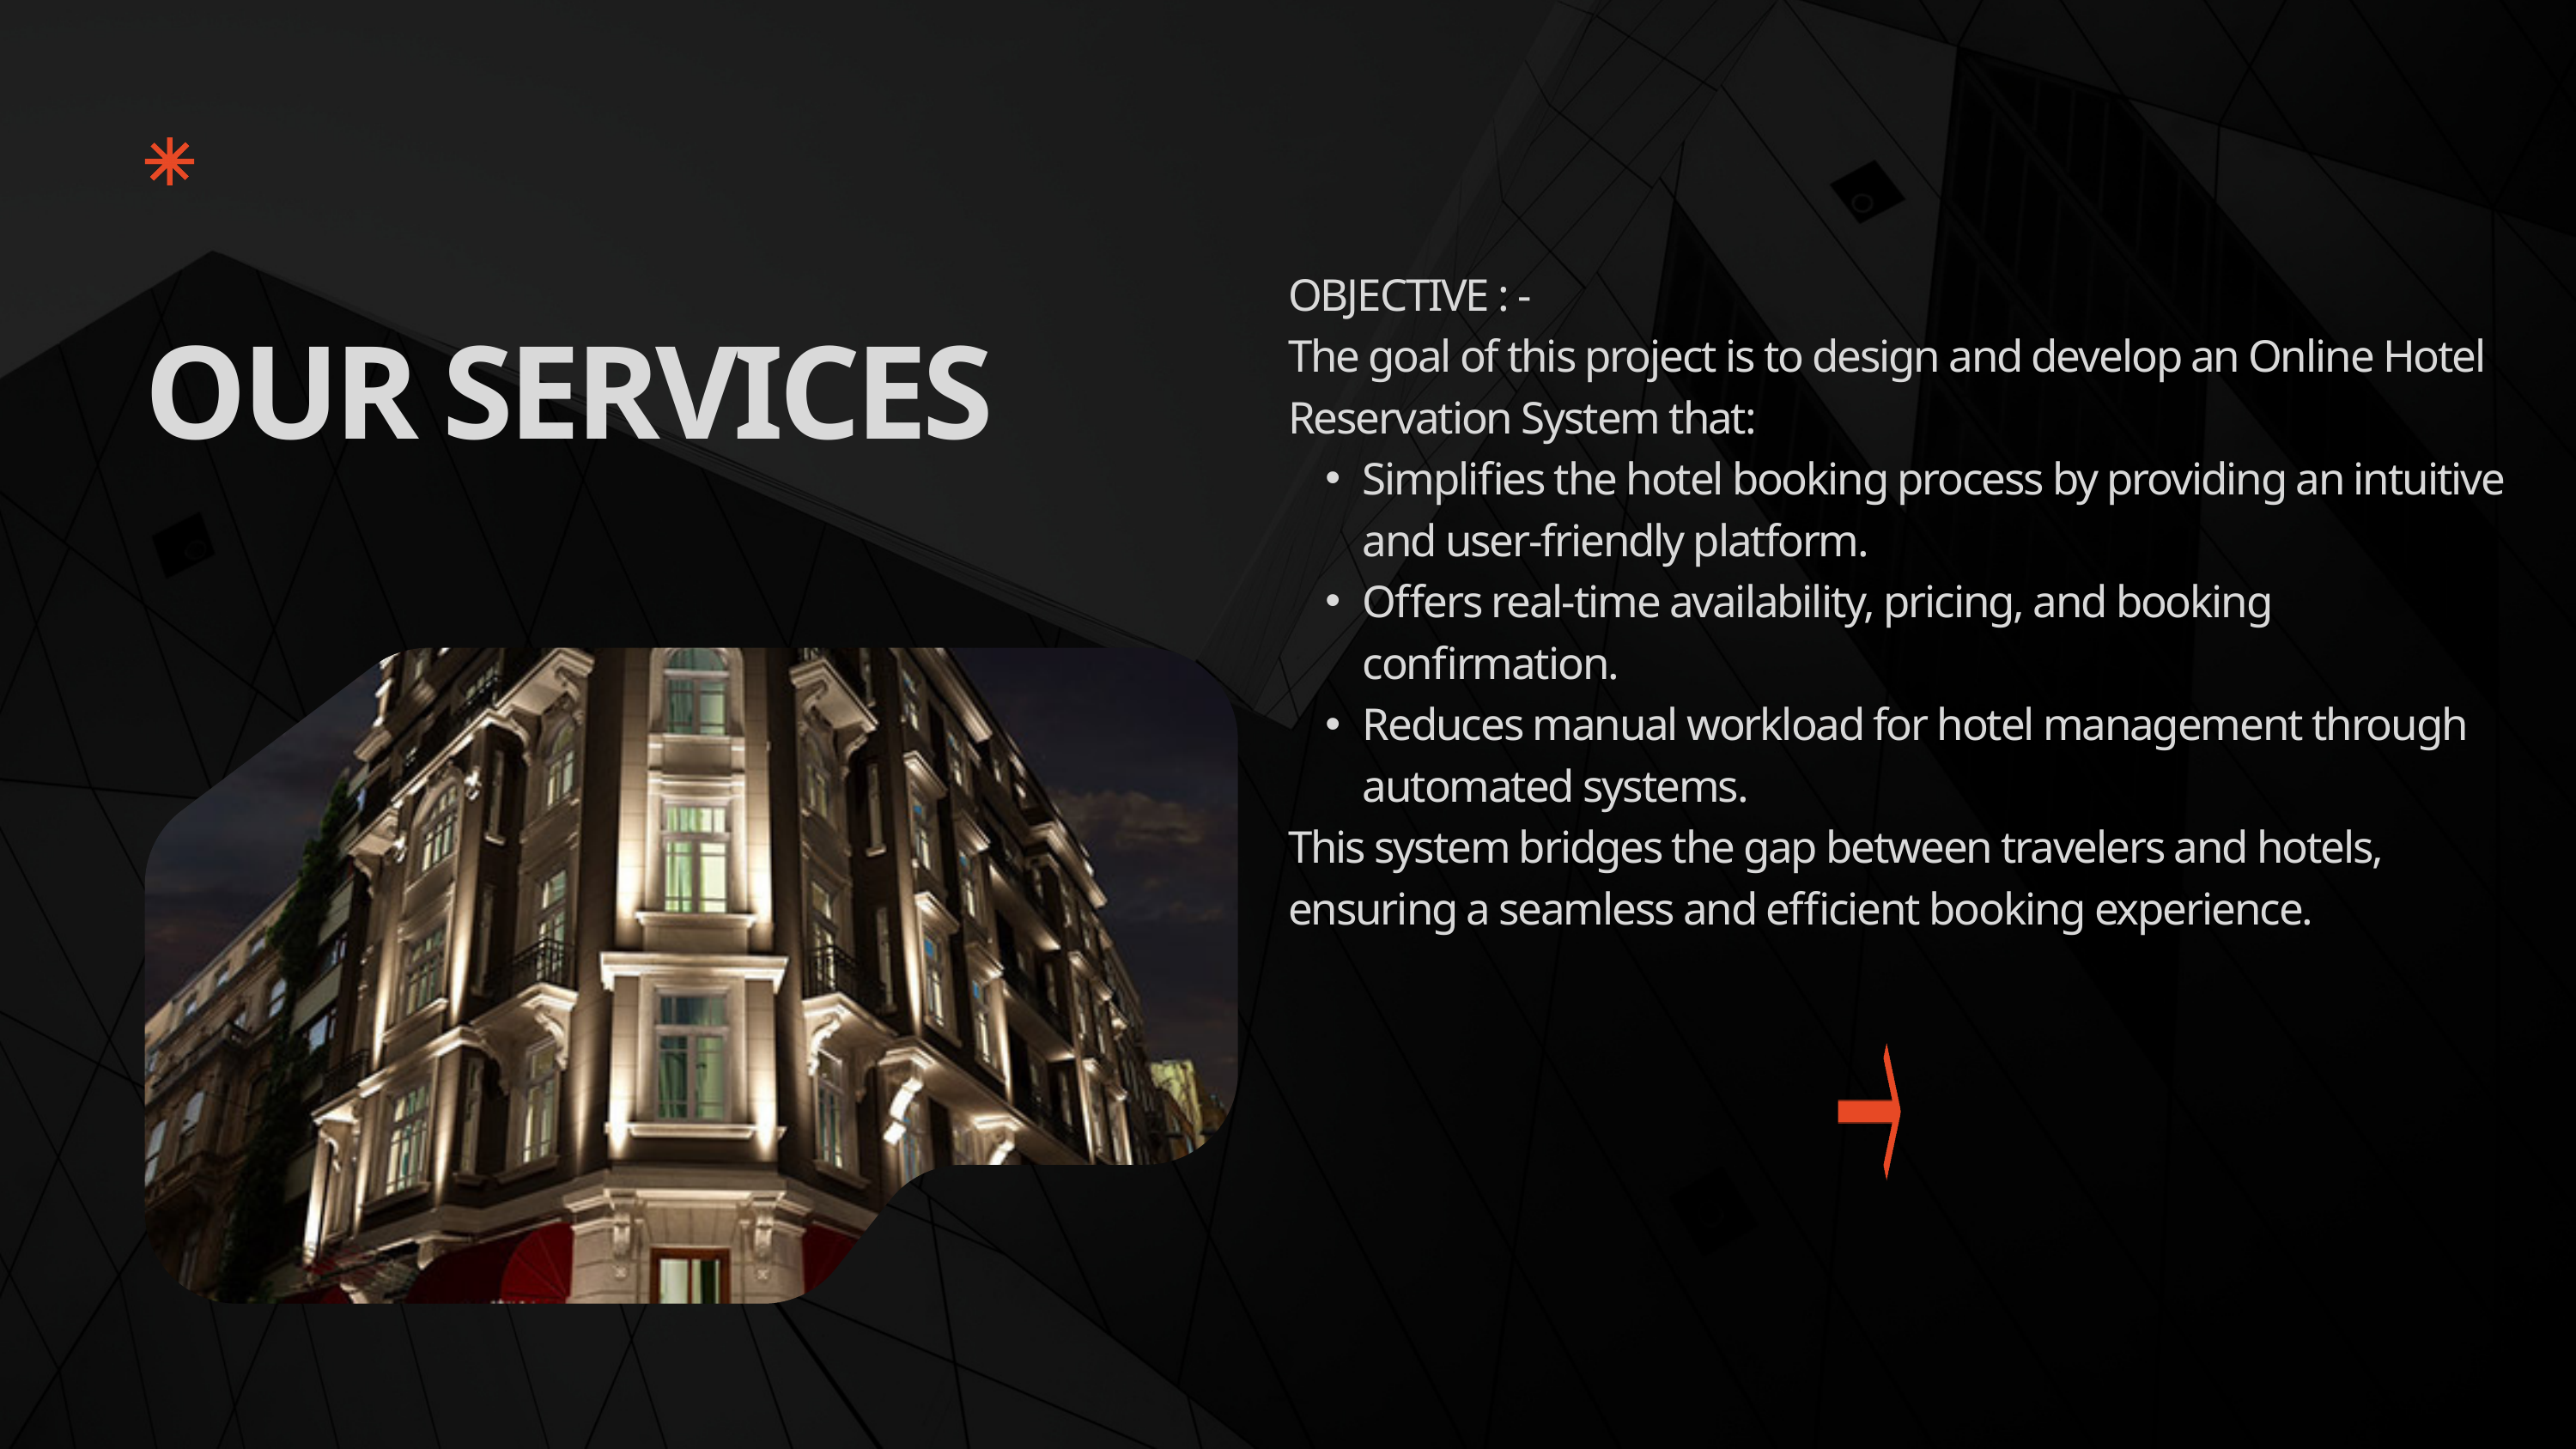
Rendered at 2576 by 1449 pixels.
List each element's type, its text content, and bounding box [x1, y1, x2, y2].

text_box [144, 137, 195, 185]
text_box OUR SERVICES [144, 353, 1272, 465]
text_box OBJECTIVE : - The goal of this project is to design and develop an Online Hotel Reservation System that: Simplifies the hotel booking process by providing an intuitive and user-friendly platform. Offers real-time availability, pricing, and booking confirmation. Reduces manual workload for hotel management through automated systems. This system bridges the gap between travelers and hotels, ensuring a seamless and efficient booking experience. [1287, 258, 2514, 995]
text_box [0, 0, 2576, 1449]
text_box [144, 647, 1238, 1304]
text_box [1838, 1043, 1901, 1181]
